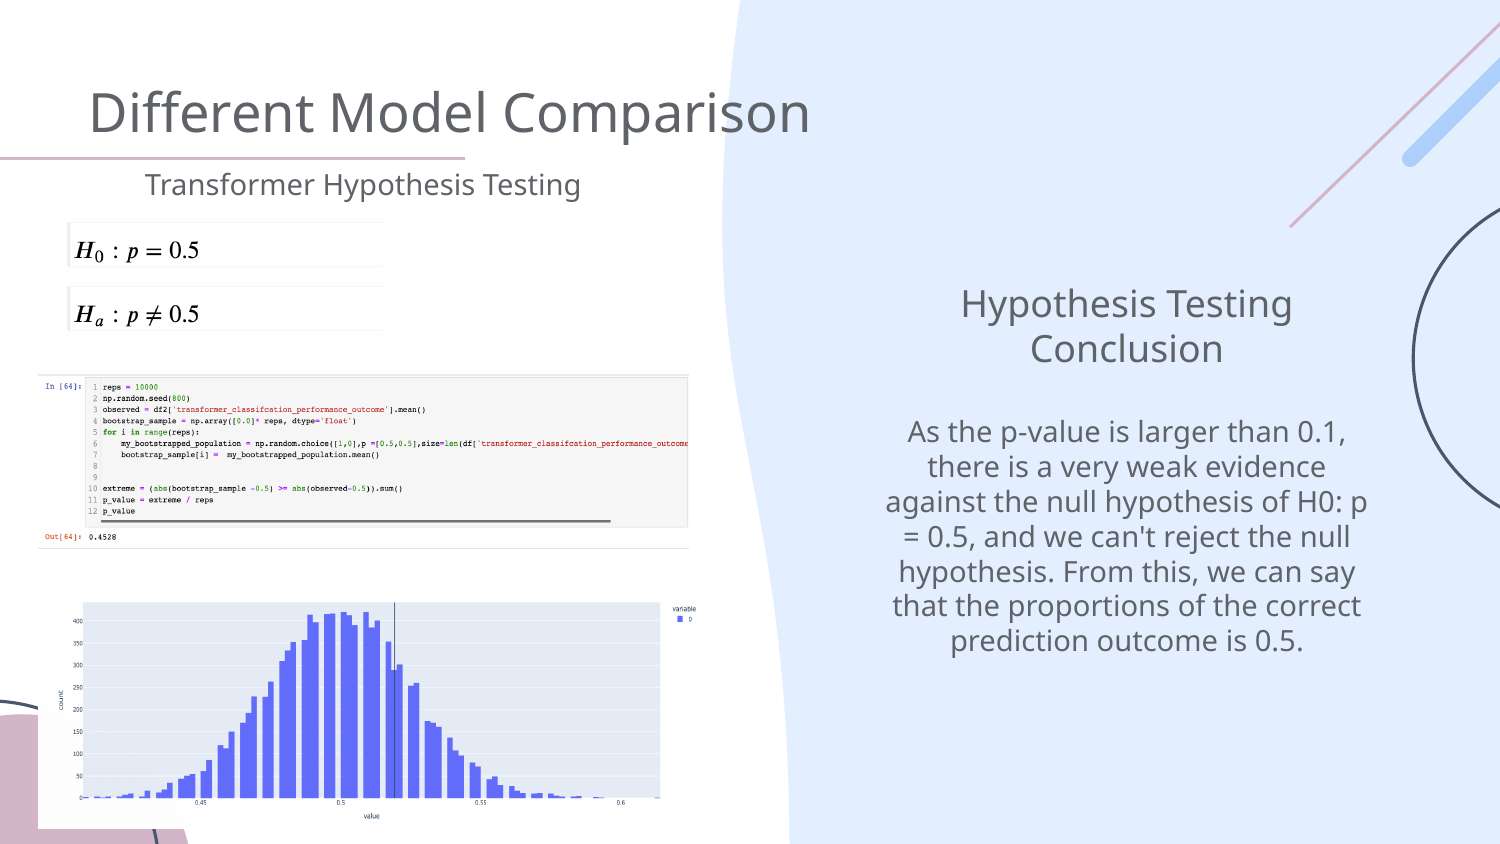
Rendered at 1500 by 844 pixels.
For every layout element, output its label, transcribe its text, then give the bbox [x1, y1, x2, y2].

subtitle As the p-value is larger than 0.1, there is a very weak evidence against the null hypothesis of H0: p = 0.5, and we can't reject the null hypothesis. From this, we can say that the proportions of the correct prediction outcome is 0.5. [869, 397, 1386, 658]
title Different Model Comparison [73, 71, 918, 159]
picture [37, 207, 384, 340]
title Hypothesis Testing Conclusion [879, 264, 1375, 385]
title Transformer Hypothesis Testing [59, 166, 668, 216]
picture [37, 372, 690, 549]
picture [37, 581, 711, 829]
